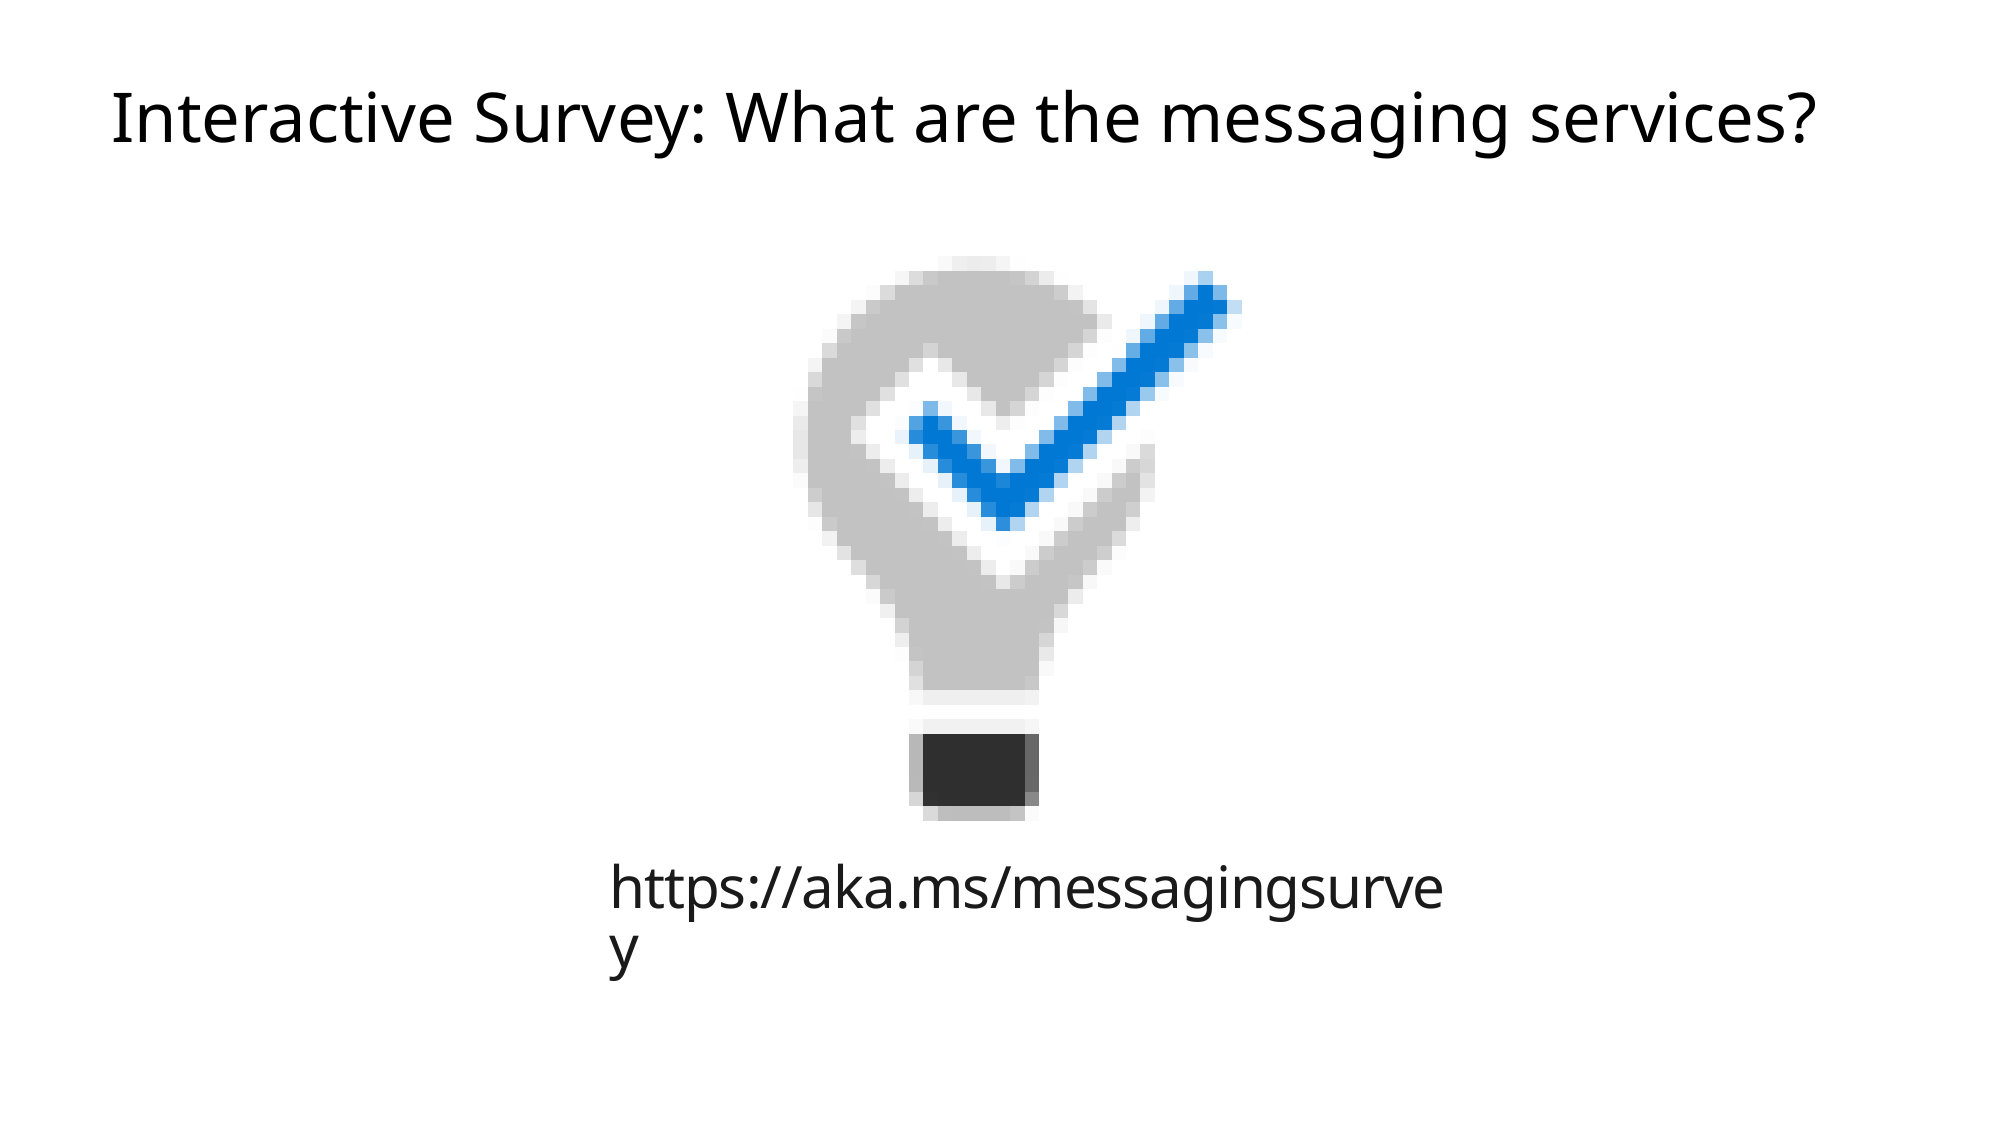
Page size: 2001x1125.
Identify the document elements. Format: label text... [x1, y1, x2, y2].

text_box https://aka.ms/messagingsurvey [609, 850, 1452, 1020]
title Interactive Survey: What are the messaging services? [96, 75, 1904, 166]
picture [707, 228, 1301, 822]
